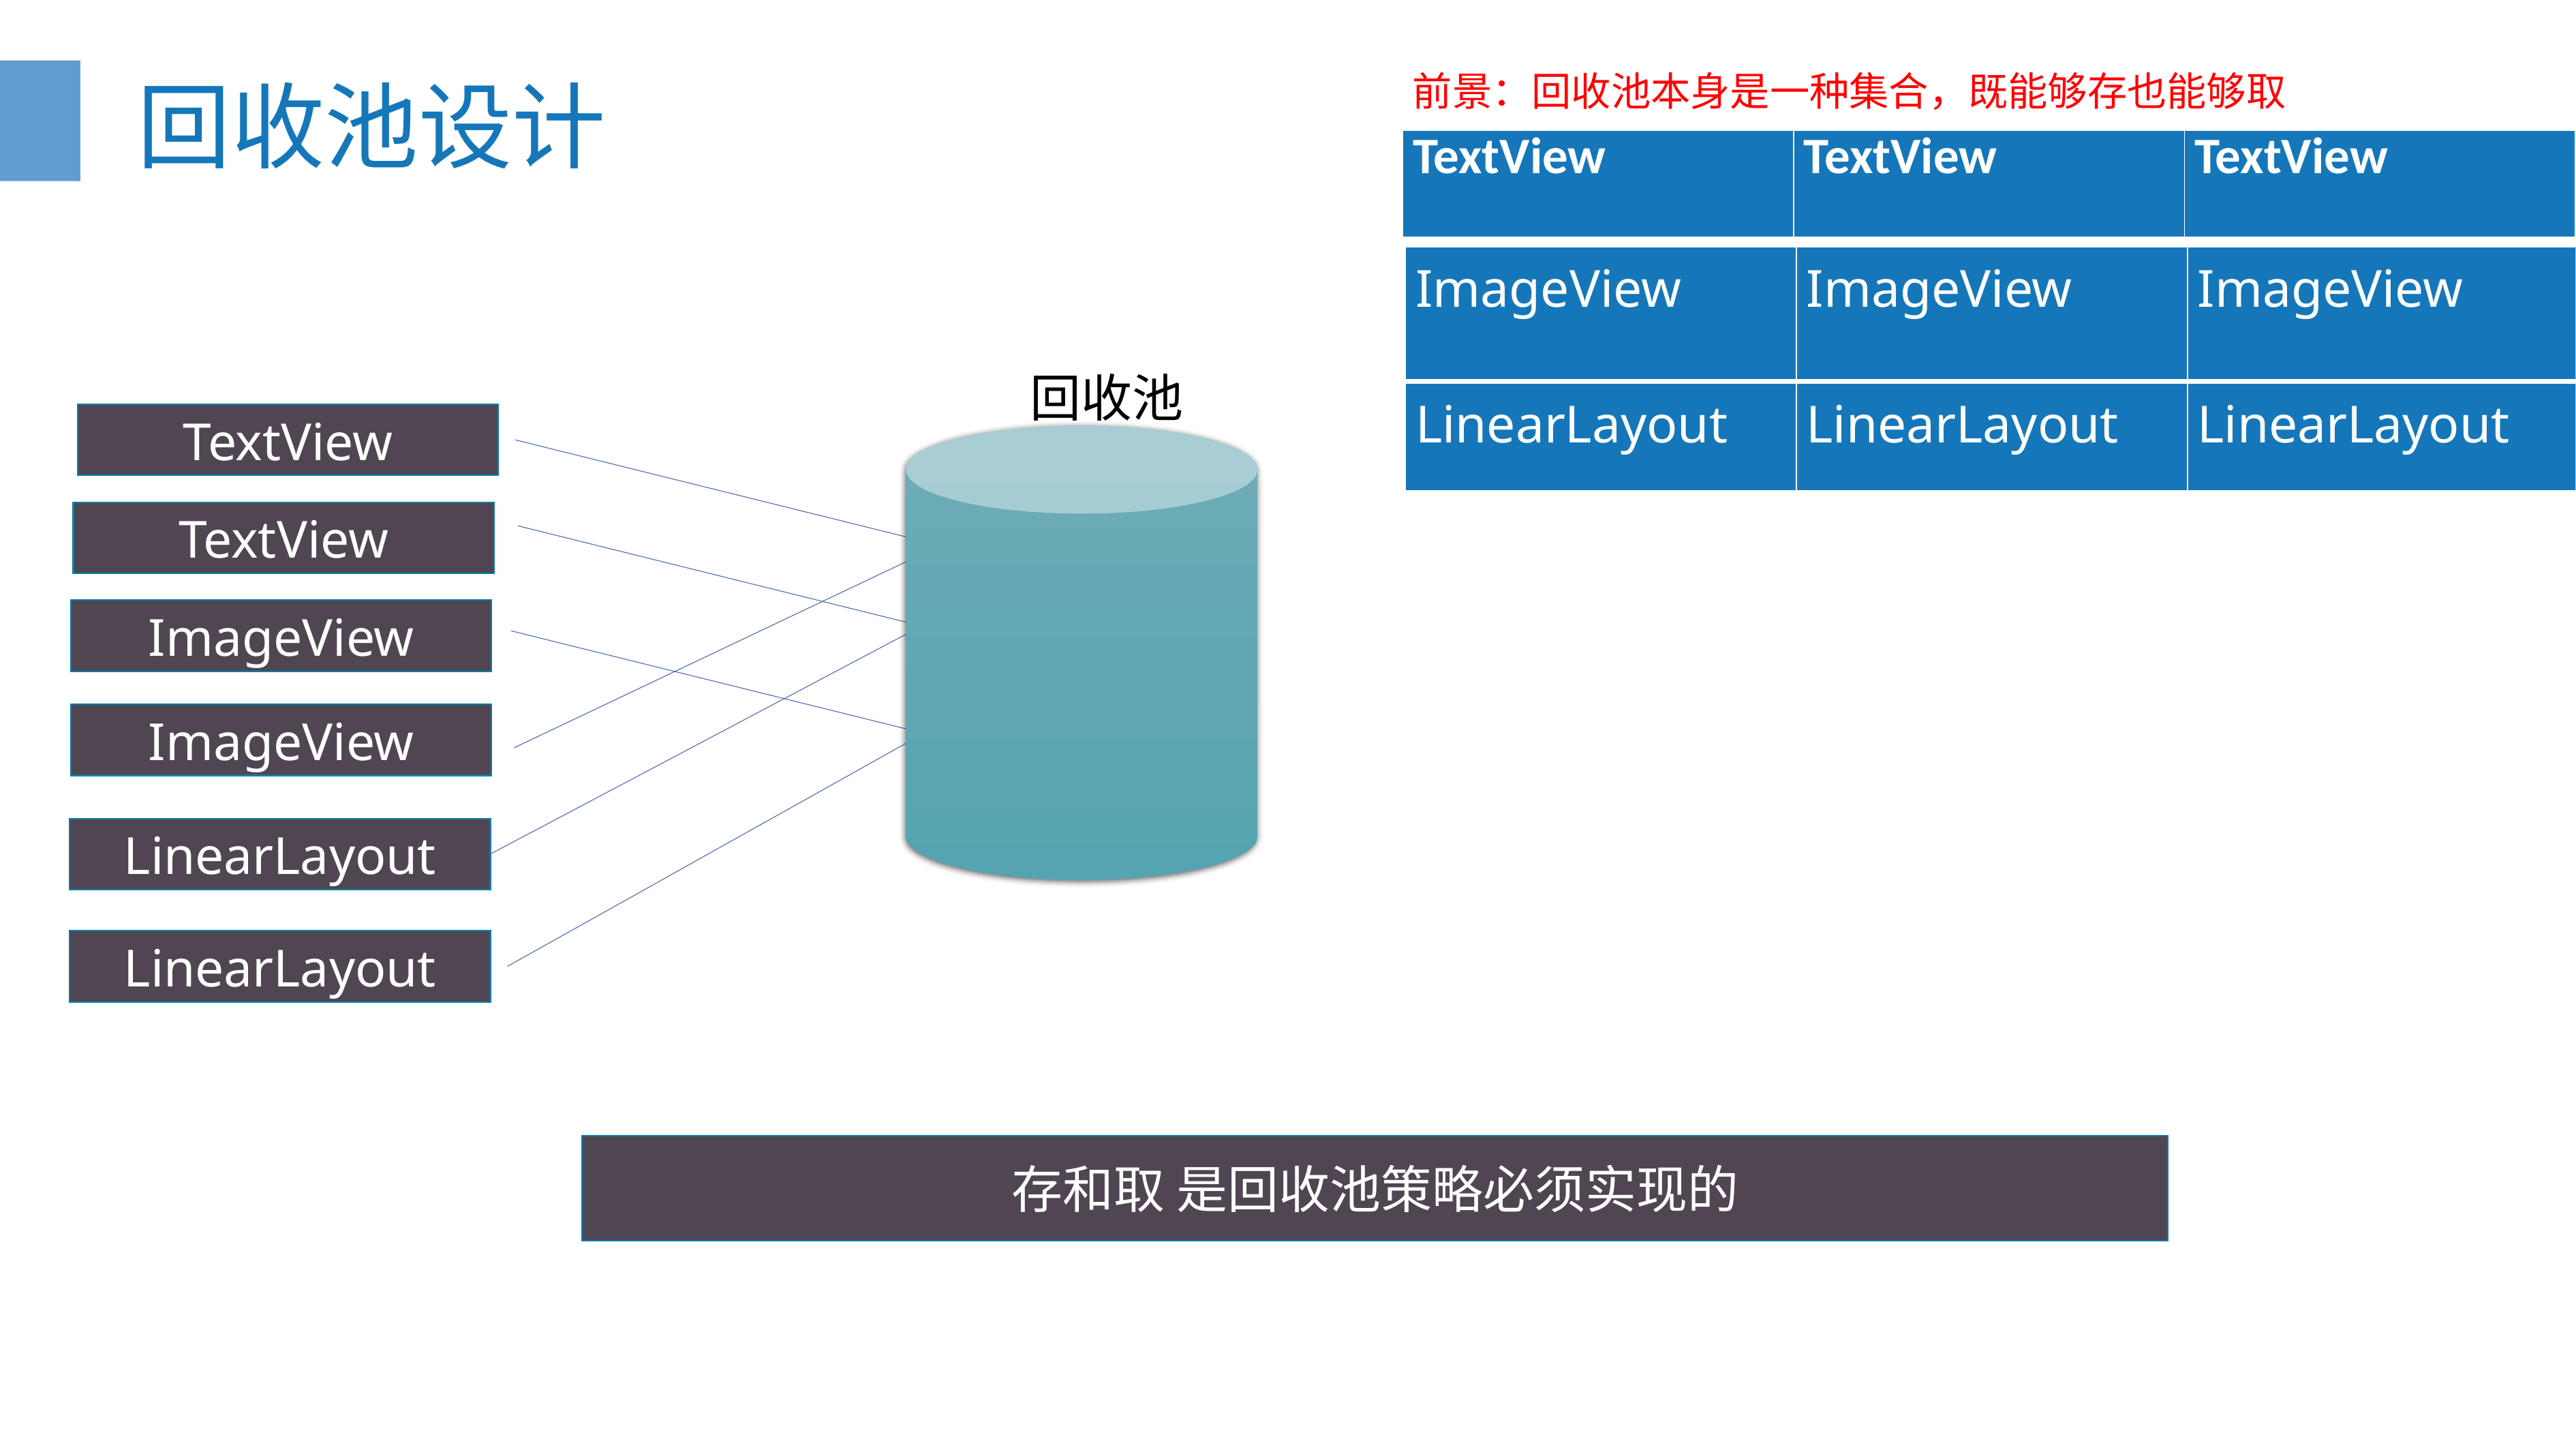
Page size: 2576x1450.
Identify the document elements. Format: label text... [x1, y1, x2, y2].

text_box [518, 526, 913, 624]
text_box 回收池设计 [80, 61, 2496, 185]
text_box LinearLayout [69, 930, 491, 1003]
text_box 回收池 [1019, 330, 2576, 433]
text_box [906, 433, 1258, 880]
table_header LinearLayout [1797, 433, 2187, 490]
table_header TextView [1794, 131, 2184, 237]
text_box 前景：回收池本身是一种集合，既能够存也能够取 [1402, 37, 2576, 119]
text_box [515, 440, 910, 538]
table_header TextView [1403, 131, 1793, 237]
text_box 存和取 是回收池策略必须实现的 [581, 1135, 2168, 1241]
table_header ImageView [1406, 247, 1796, 330]
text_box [507, 740, 913, 967]
table_header LinearLayout [1406, 433, 1796, 490]
table_header ImageView [2188, 247, 2576, 330]
text_box TextView [77, 404, 499, 476]
table_header ImageView [1797, 247, 2187, 330]
text_box LinearLayout [69, 818, 491, 890]
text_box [490, 633, 909, 854]
table_header TextView [2185, 131, 2575, 237]
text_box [514, 562, 906, 633]
text_box TextView [72, 502, 495, 574]
text_box ImageView [70, 704, 490, 776]
text_box ImageView [70, 599, 492, 672]
table_header LinearLayout [2188, 433, 2576, 490]
